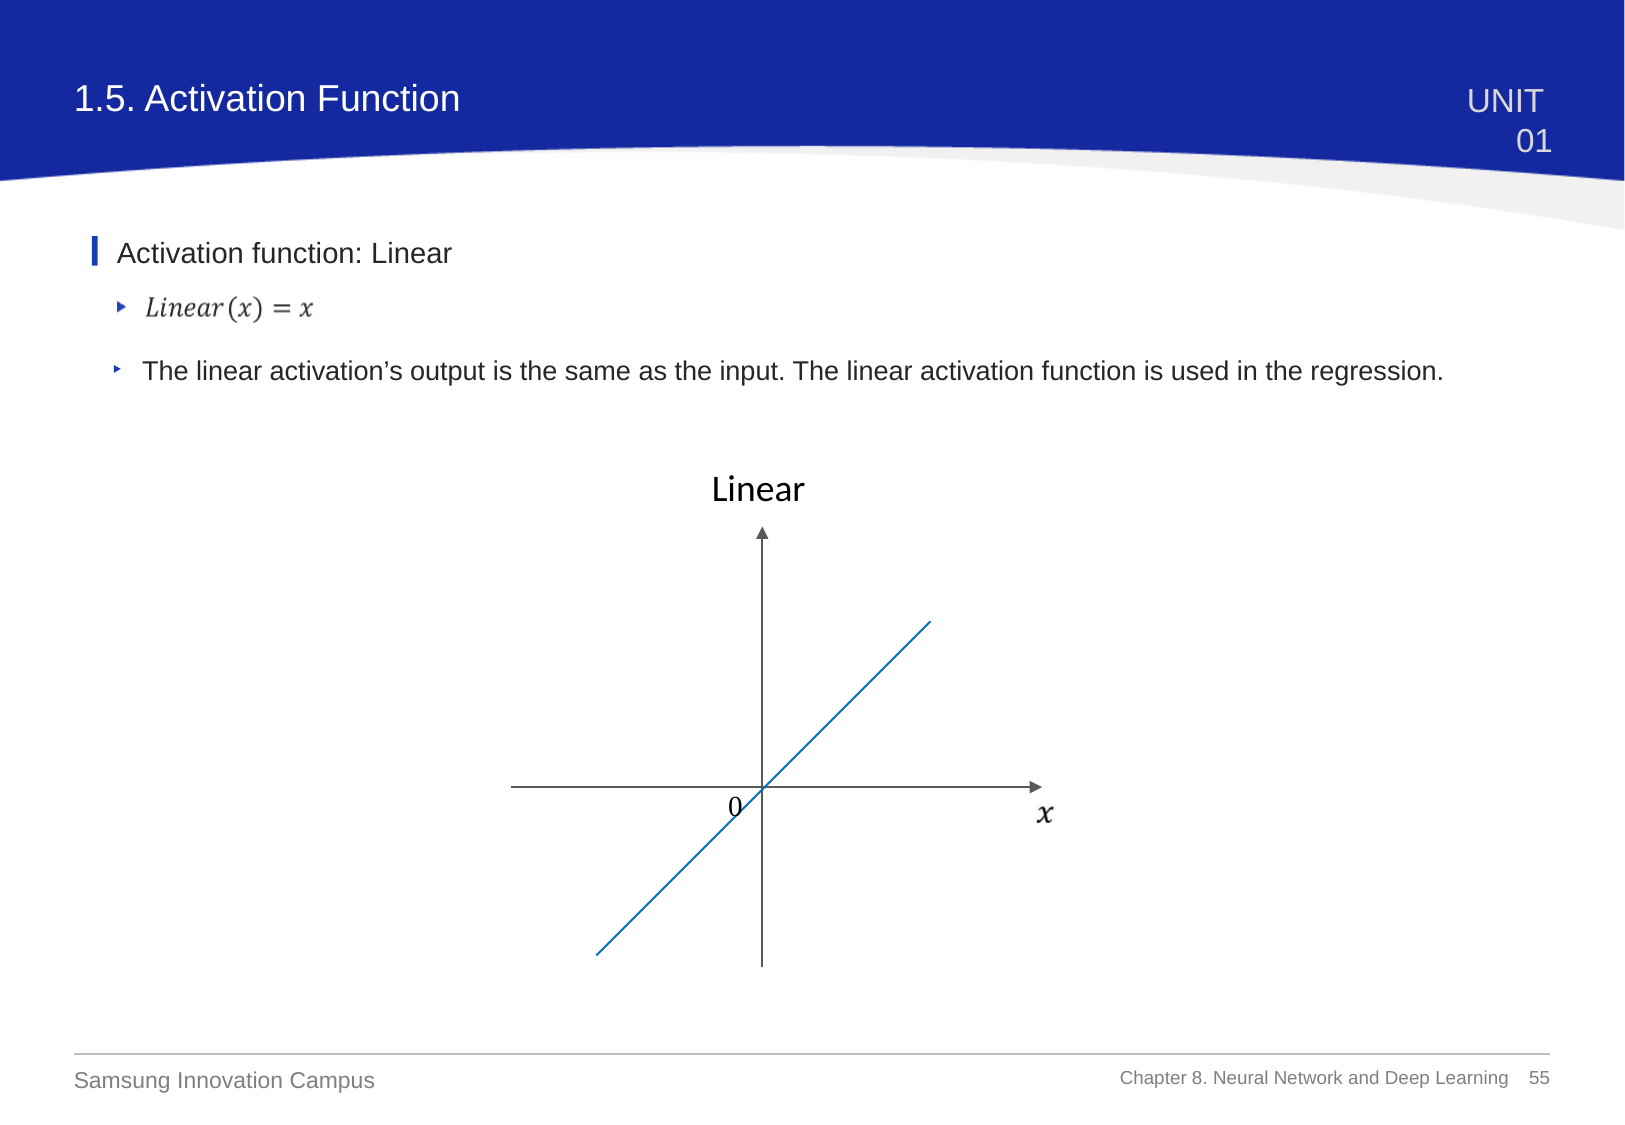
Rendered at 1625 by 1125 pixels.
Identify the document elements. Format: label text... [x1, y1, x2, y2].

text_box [73, 73, 1554, 120]
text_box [510, 455, 1079, 968]
text_box The linear activation’s output is the same as the input. The linear activation function is used in the regression. [97, 346, 1533, 394]
text_box [115, 278, 1532, 336]
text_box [91, 234, 1533, 270]
picture [0, 0, 1625, 1125]
